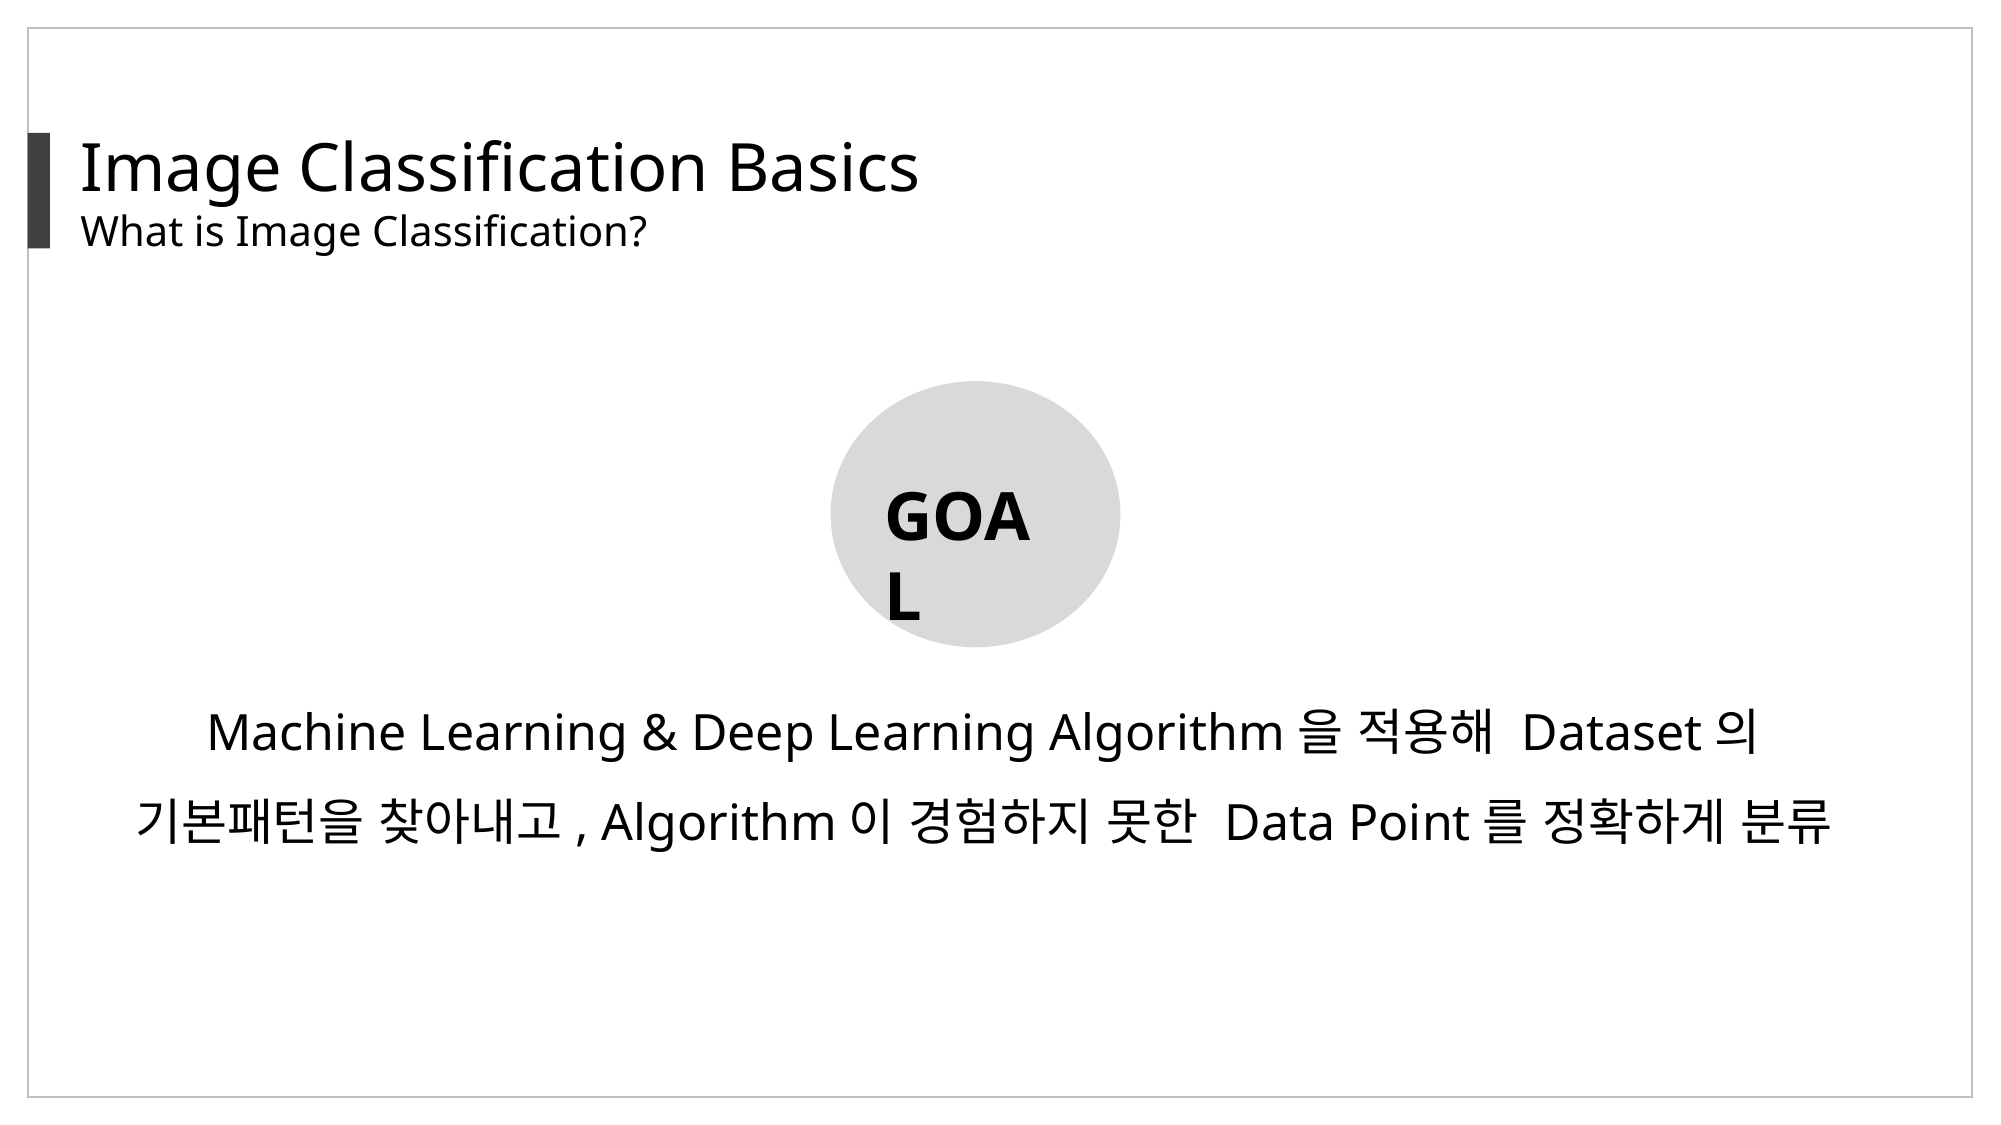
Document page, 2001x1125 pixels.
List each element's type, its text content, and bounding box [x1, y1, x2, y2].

text_box Image Classification Basics What is Image Classification? [65, 117, 1037, 263]
text_box GOAL [869, 466, 1082, 642]
text_box [27, 132, 51, 249]
text_box Machine Learning & Deep Learning Algorithm을 적용해 Dataset의 기본패턴을 찾아내고, Algorithm이 경험하지 못한 Data Point를 정확하게 분류 [50, 662, 1918, 858]
text_box [27, 27, 1973, 1098]
